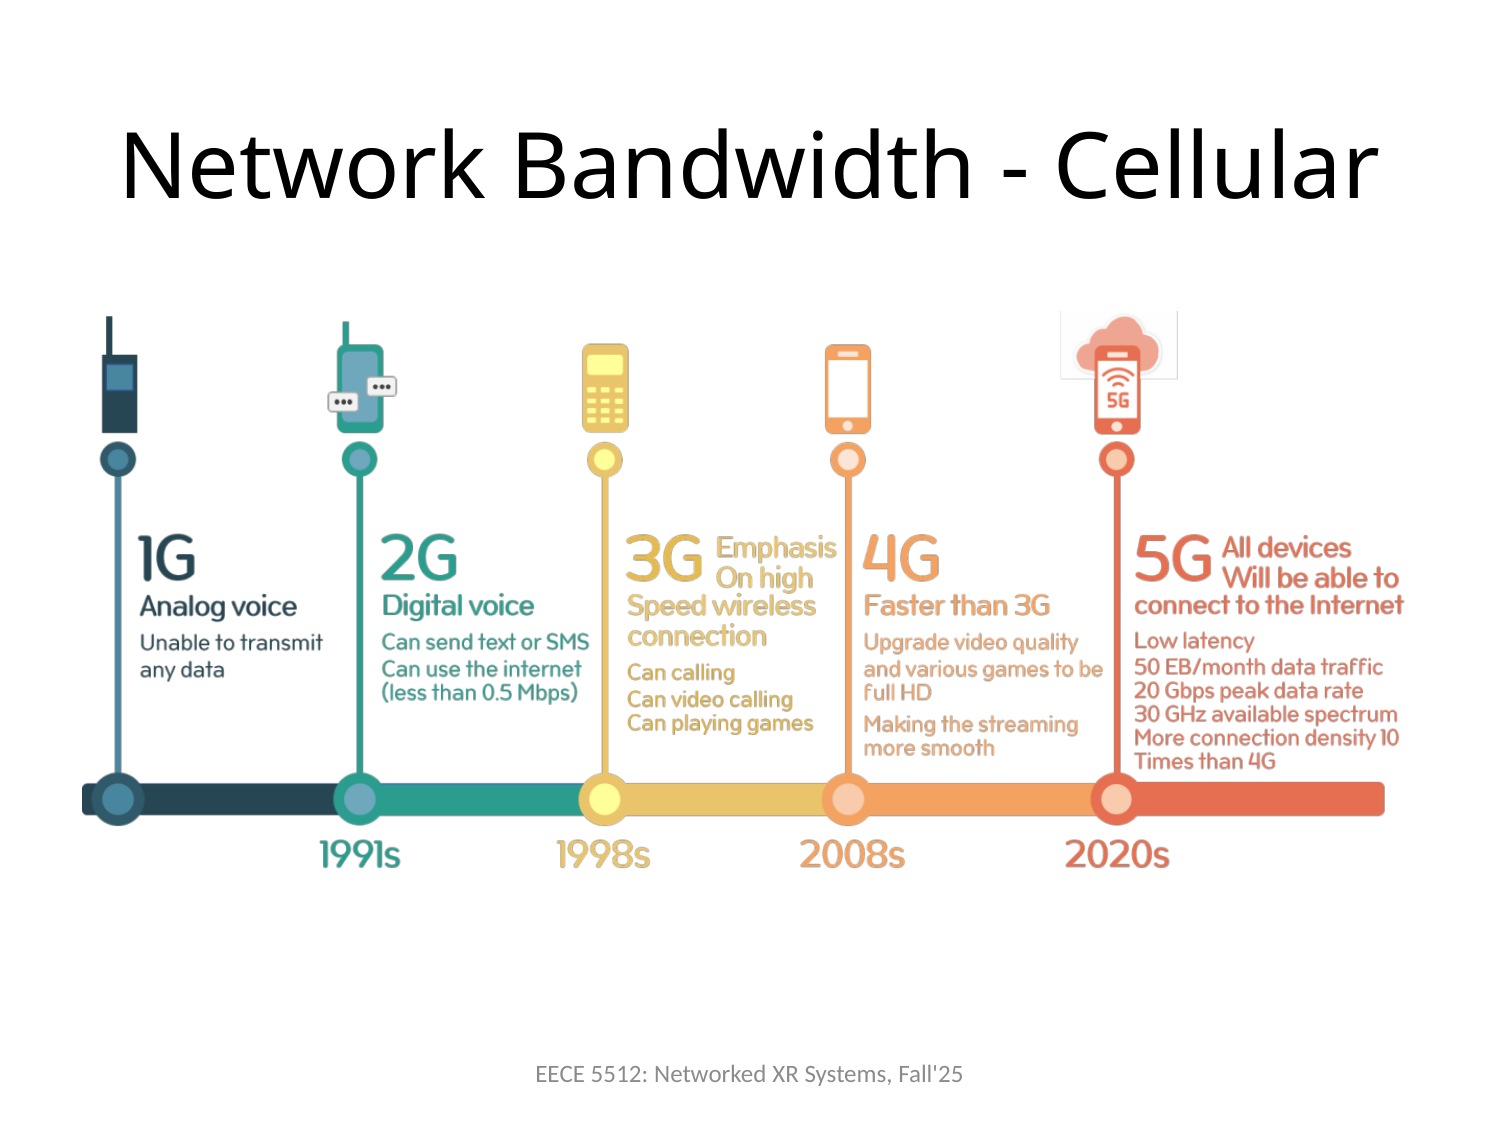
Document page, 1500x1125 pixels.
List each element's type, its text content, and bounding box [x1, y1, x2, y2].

picture [82, 311, 1418, 902]
footer EECE 5512: Networked XR Systems, Fall'25 [496, 1042, 1004, 1103]
title Network Bandwidth - Cellular [103, 59, 1397, 278]
